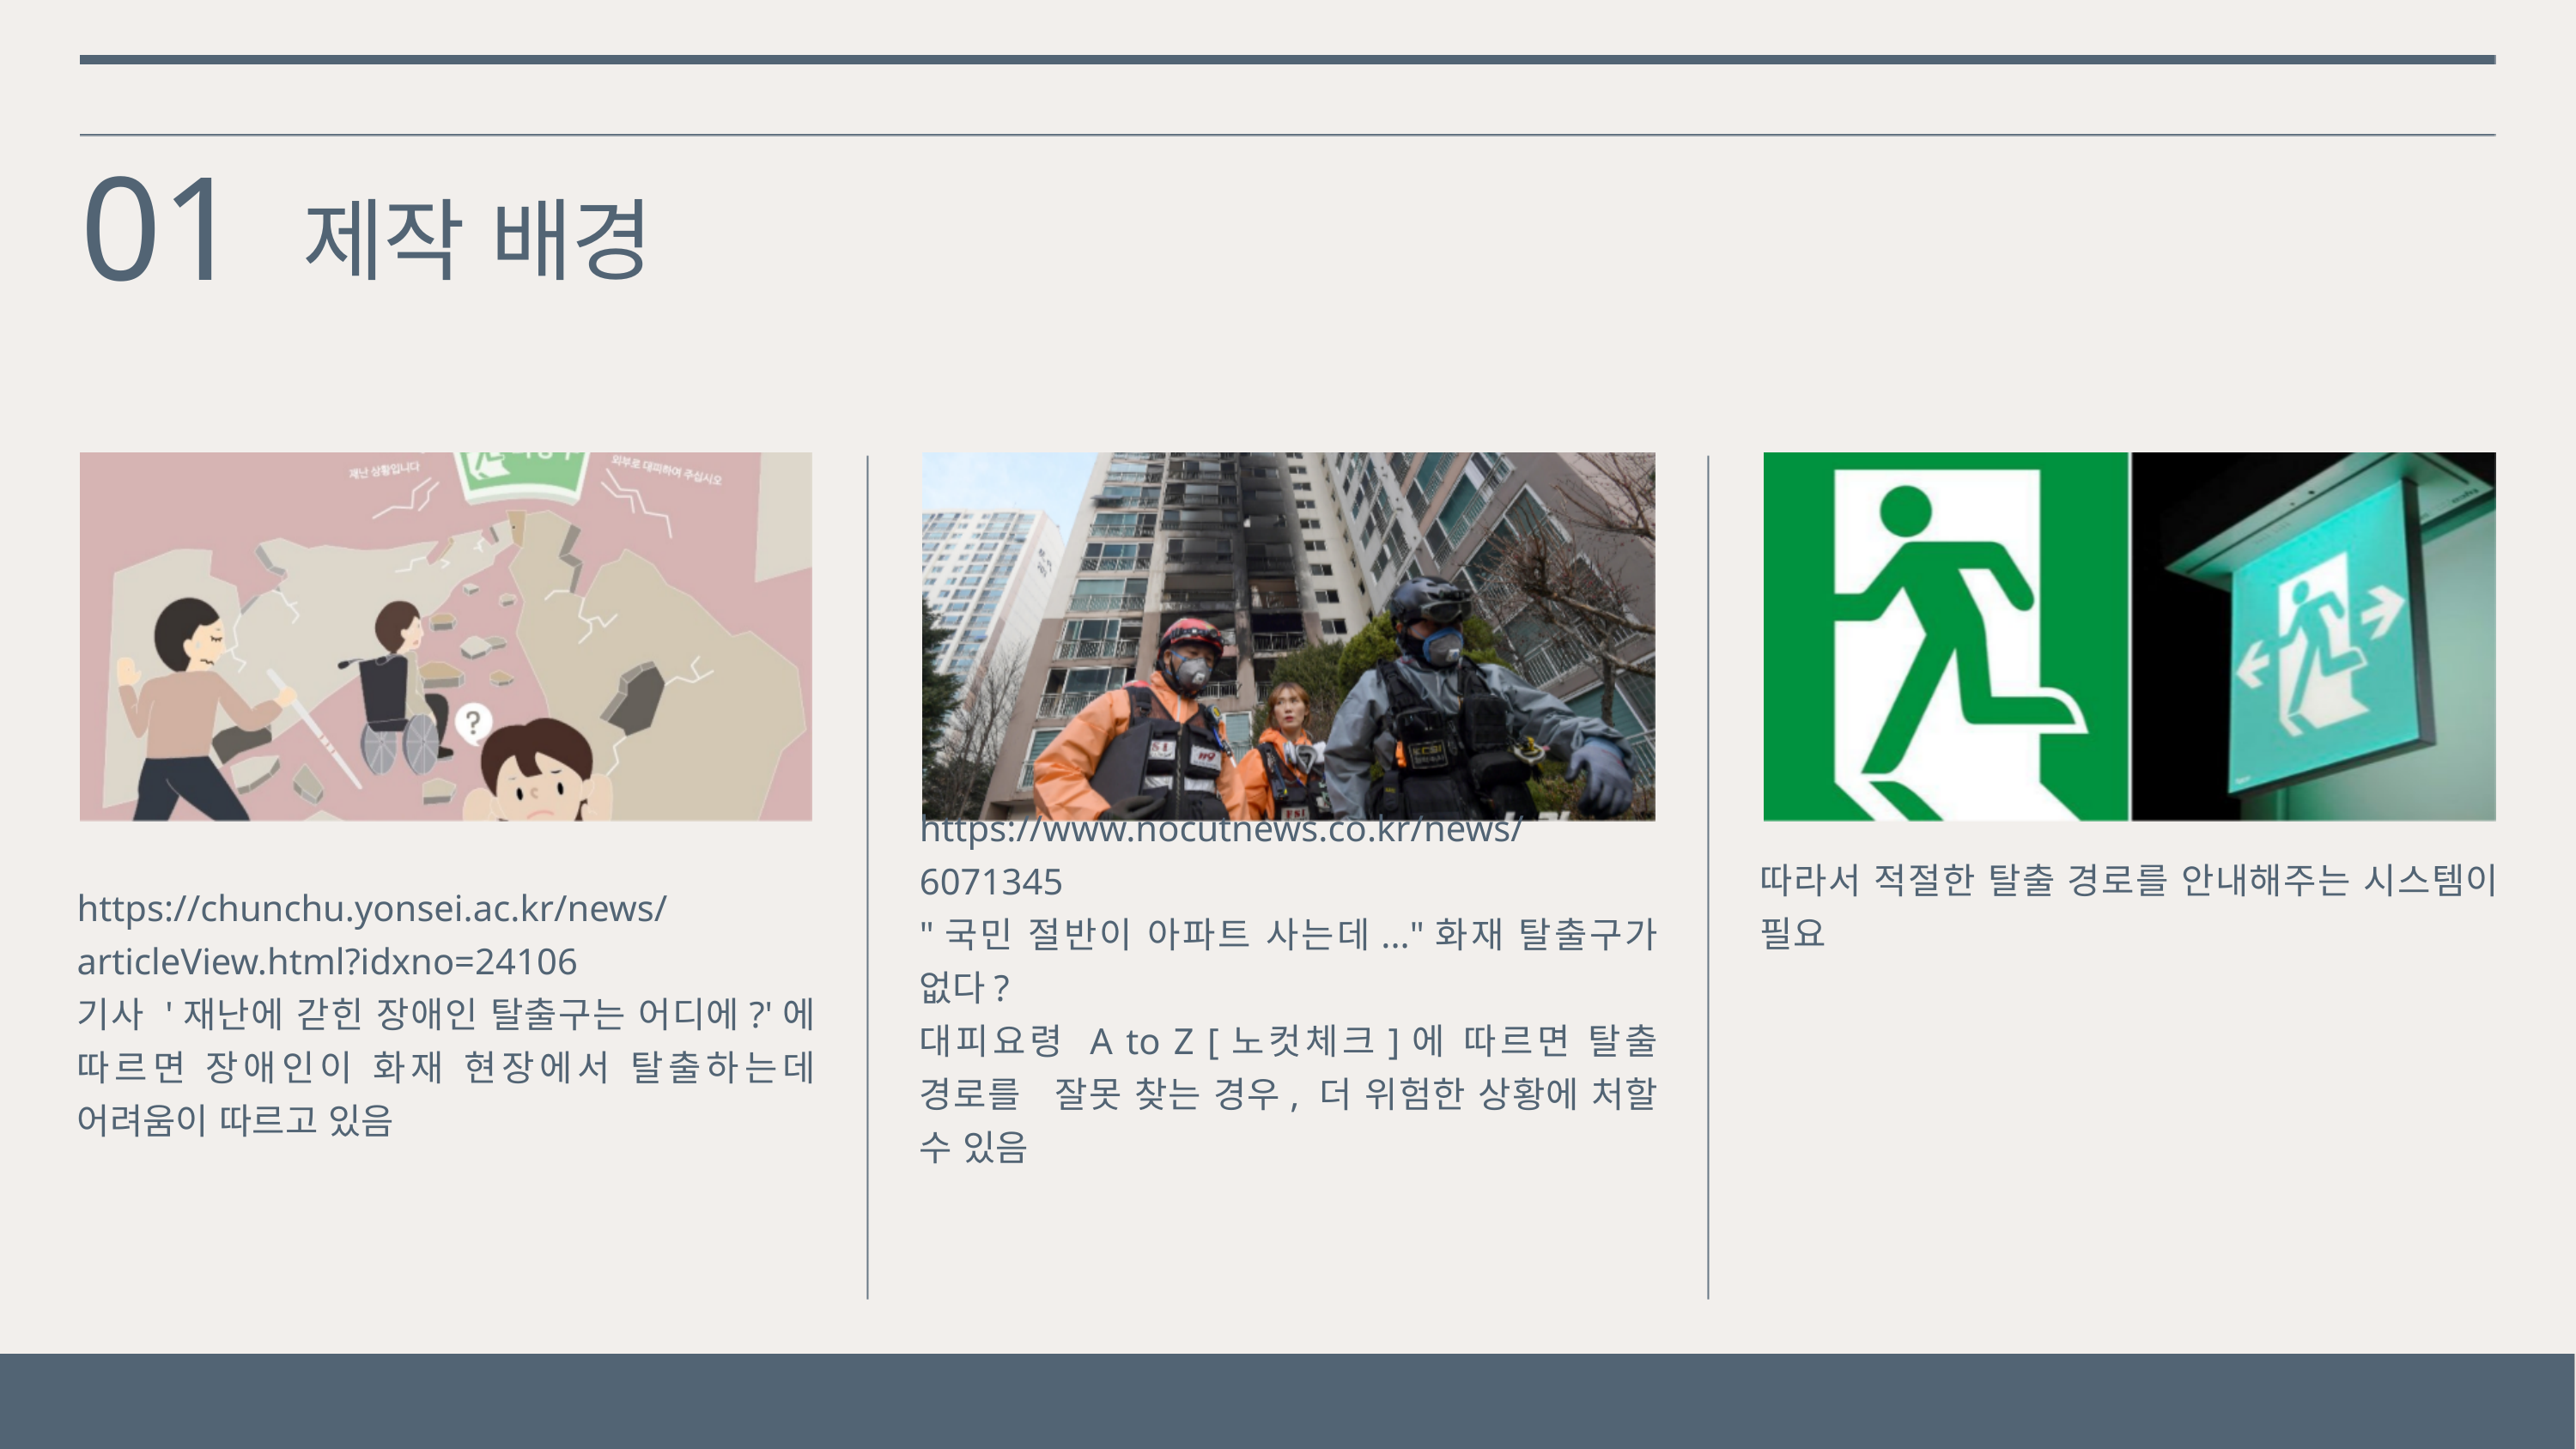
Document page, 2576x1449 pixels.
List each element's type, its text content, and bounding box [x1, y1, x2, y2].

picture [80, 452, 813, 822]
text_box 따라서 적절한 탈출 경로를 안내해주는 시스템이 필요 [1759, 876, 2500, 927]
text_box 01 [80, 146, 331, 330]
text_box 01 [80, 129, 331, 133]
picture [445, 456, 2131, 1299]
text_box https://www.nocutnews.co.kr/news/6071345 "국민 절반이 아파트 사는데..."화재 탈출구가 없다? 대피요령 A to Z [노컷체크]에 따르면 탈출 경로를 잘못 찾는 경우, 더 위험한 상황에 처할 수 있음 [919, 885, 1659, 1088]
text_box https://chunchu.yonsei.ac.kr/news/articleView.html?idxno=24106 기사 '재난에 갇힌 장애인 탈출구는 어디에?'에 따르면 장애인이 화재 현장에서 탈출하는데 어려움이 따르고 있음 [76, 876, 816, 1142]
picture [922, 452, 1656, 822]
picture [0, 1353, 2576, 1449]
picture [1763, 452, 2496, 822]
picture [80, 133, 2496, 136]
text_box 제작 배경 [331, 179, 951, 305]
picture [80, 55, 2496, 65]
